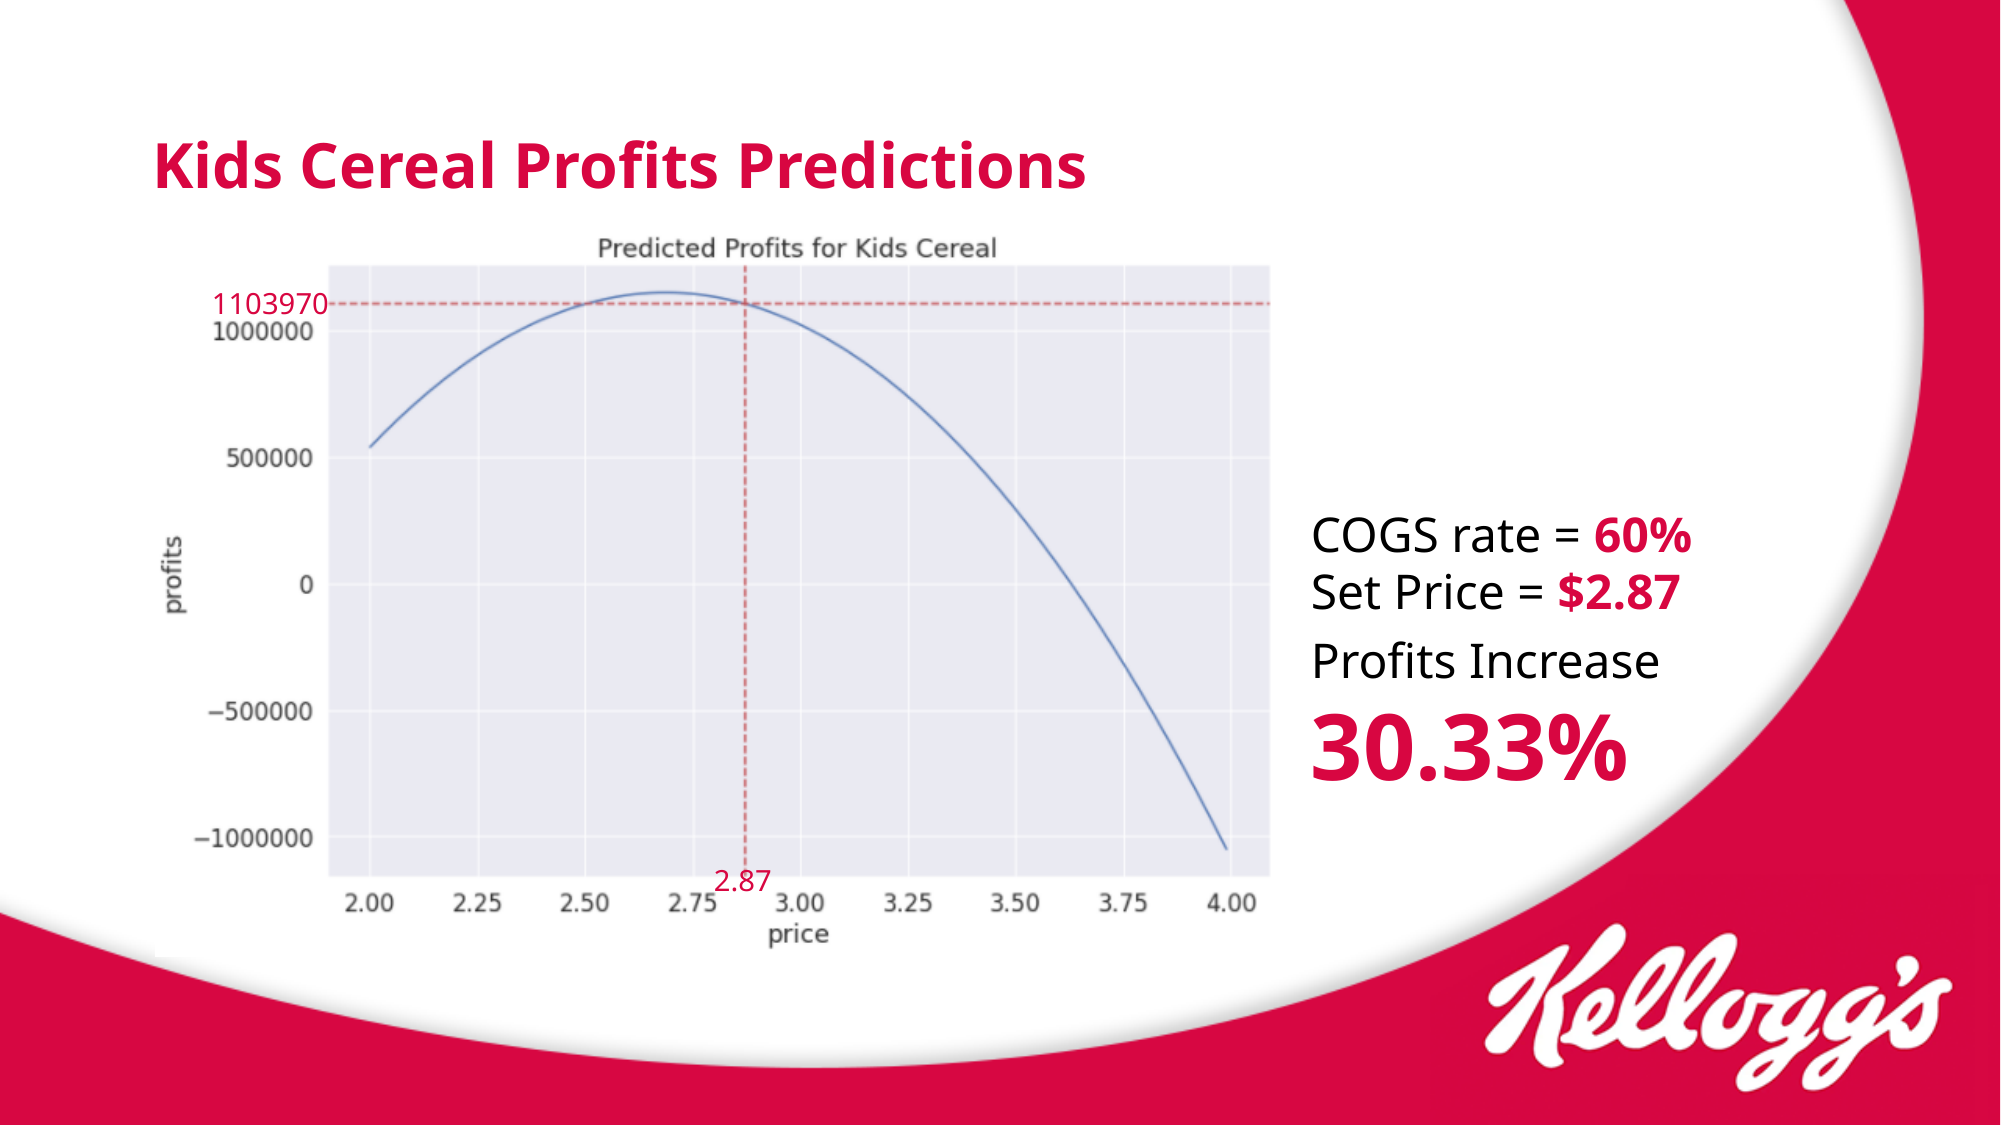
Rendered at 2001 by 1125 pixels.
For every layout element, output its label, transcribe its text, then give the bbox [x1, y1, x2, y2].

text_box COGS rate = 60% Set Price = $2.87 [1295, 489, 1718, 615]
text_box Profits Increase 30.33% [1295, 615, 1718, 814]
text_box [154, 231, 1278, 958]
picture [0, 0, 2001, 1125]
title Kids Cereal Profits Predictions [137, 59, 1863, 278]
